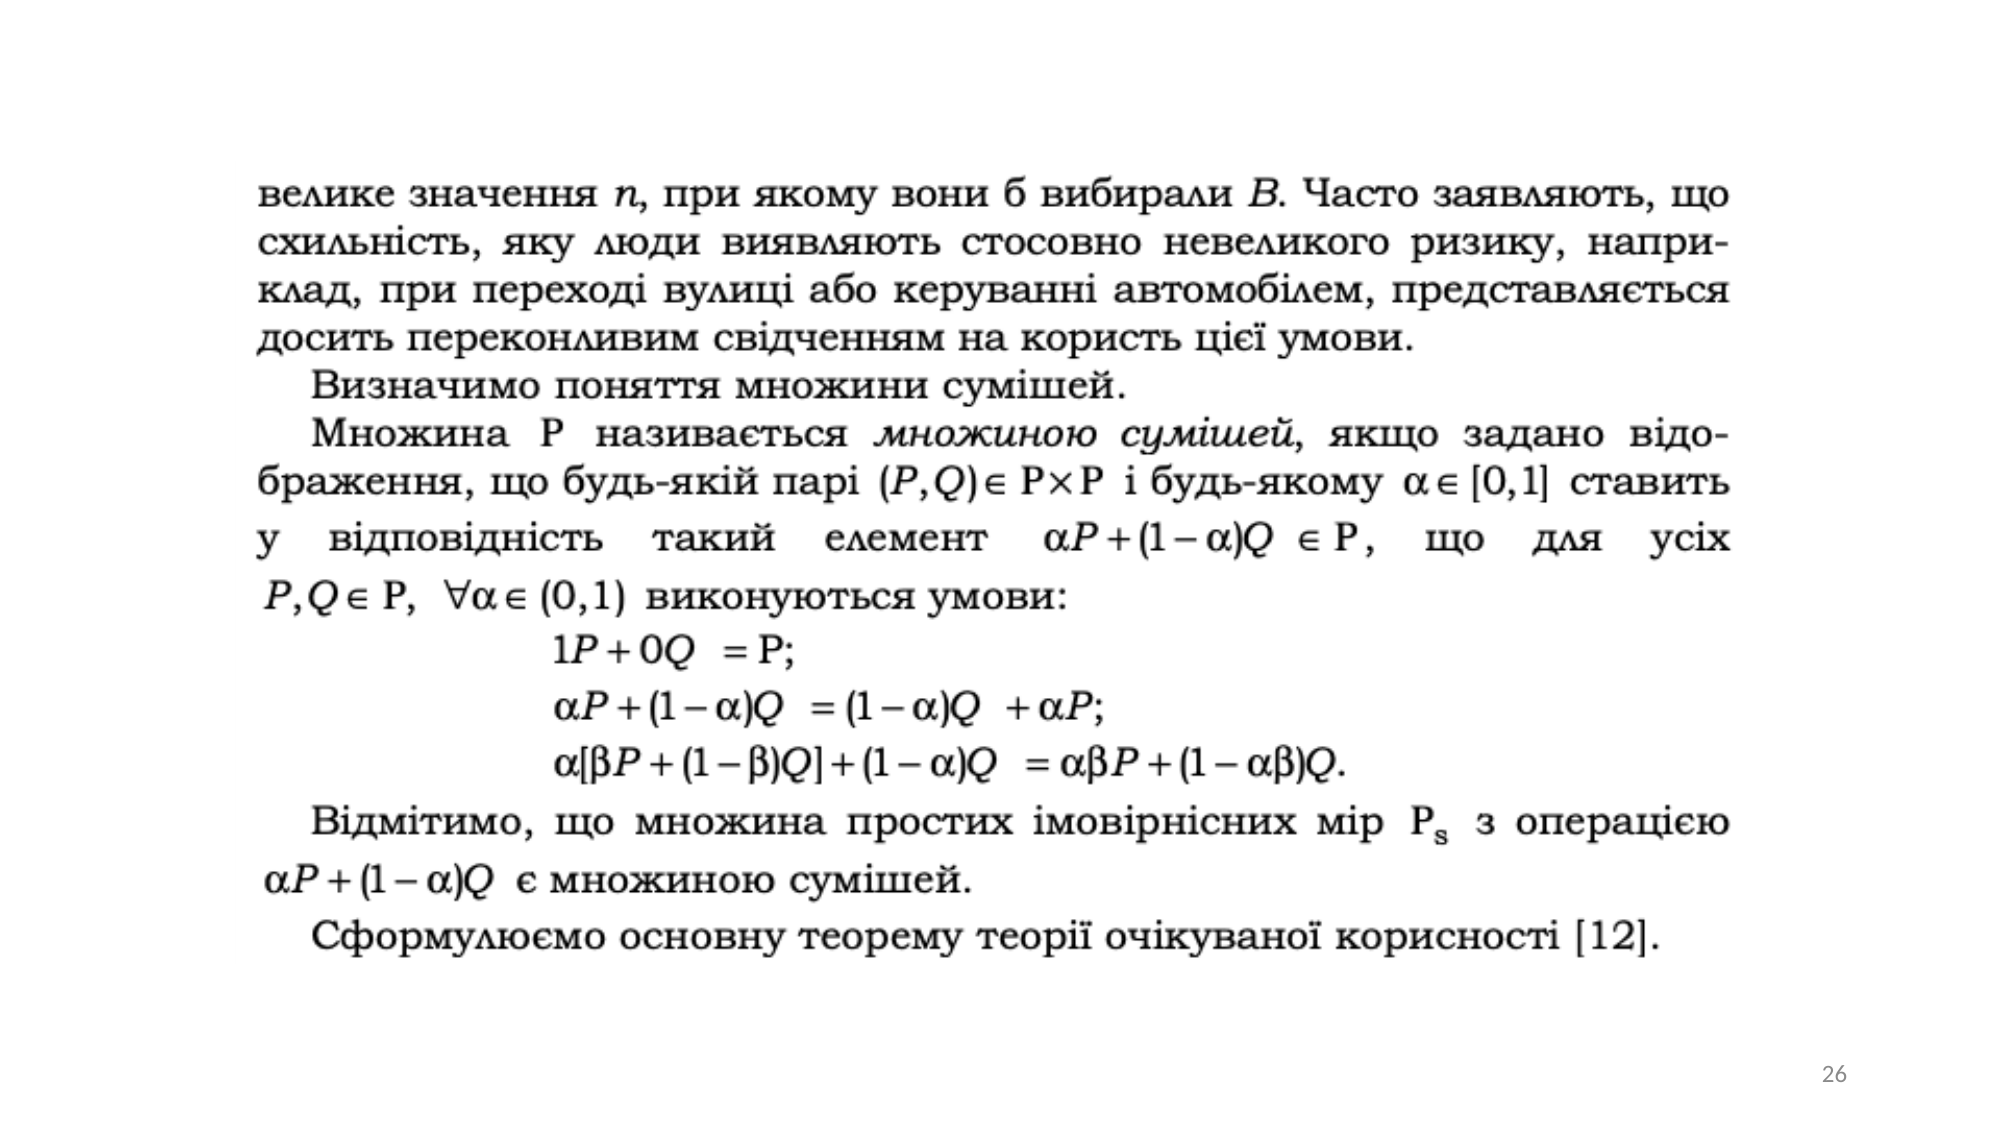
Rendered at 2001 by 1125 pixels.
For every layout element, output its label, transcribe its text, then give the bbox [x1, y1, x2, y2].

picture [234, 161, 1766, 964]
slide_number 26 [1412, 1042, 1863, 1103]
